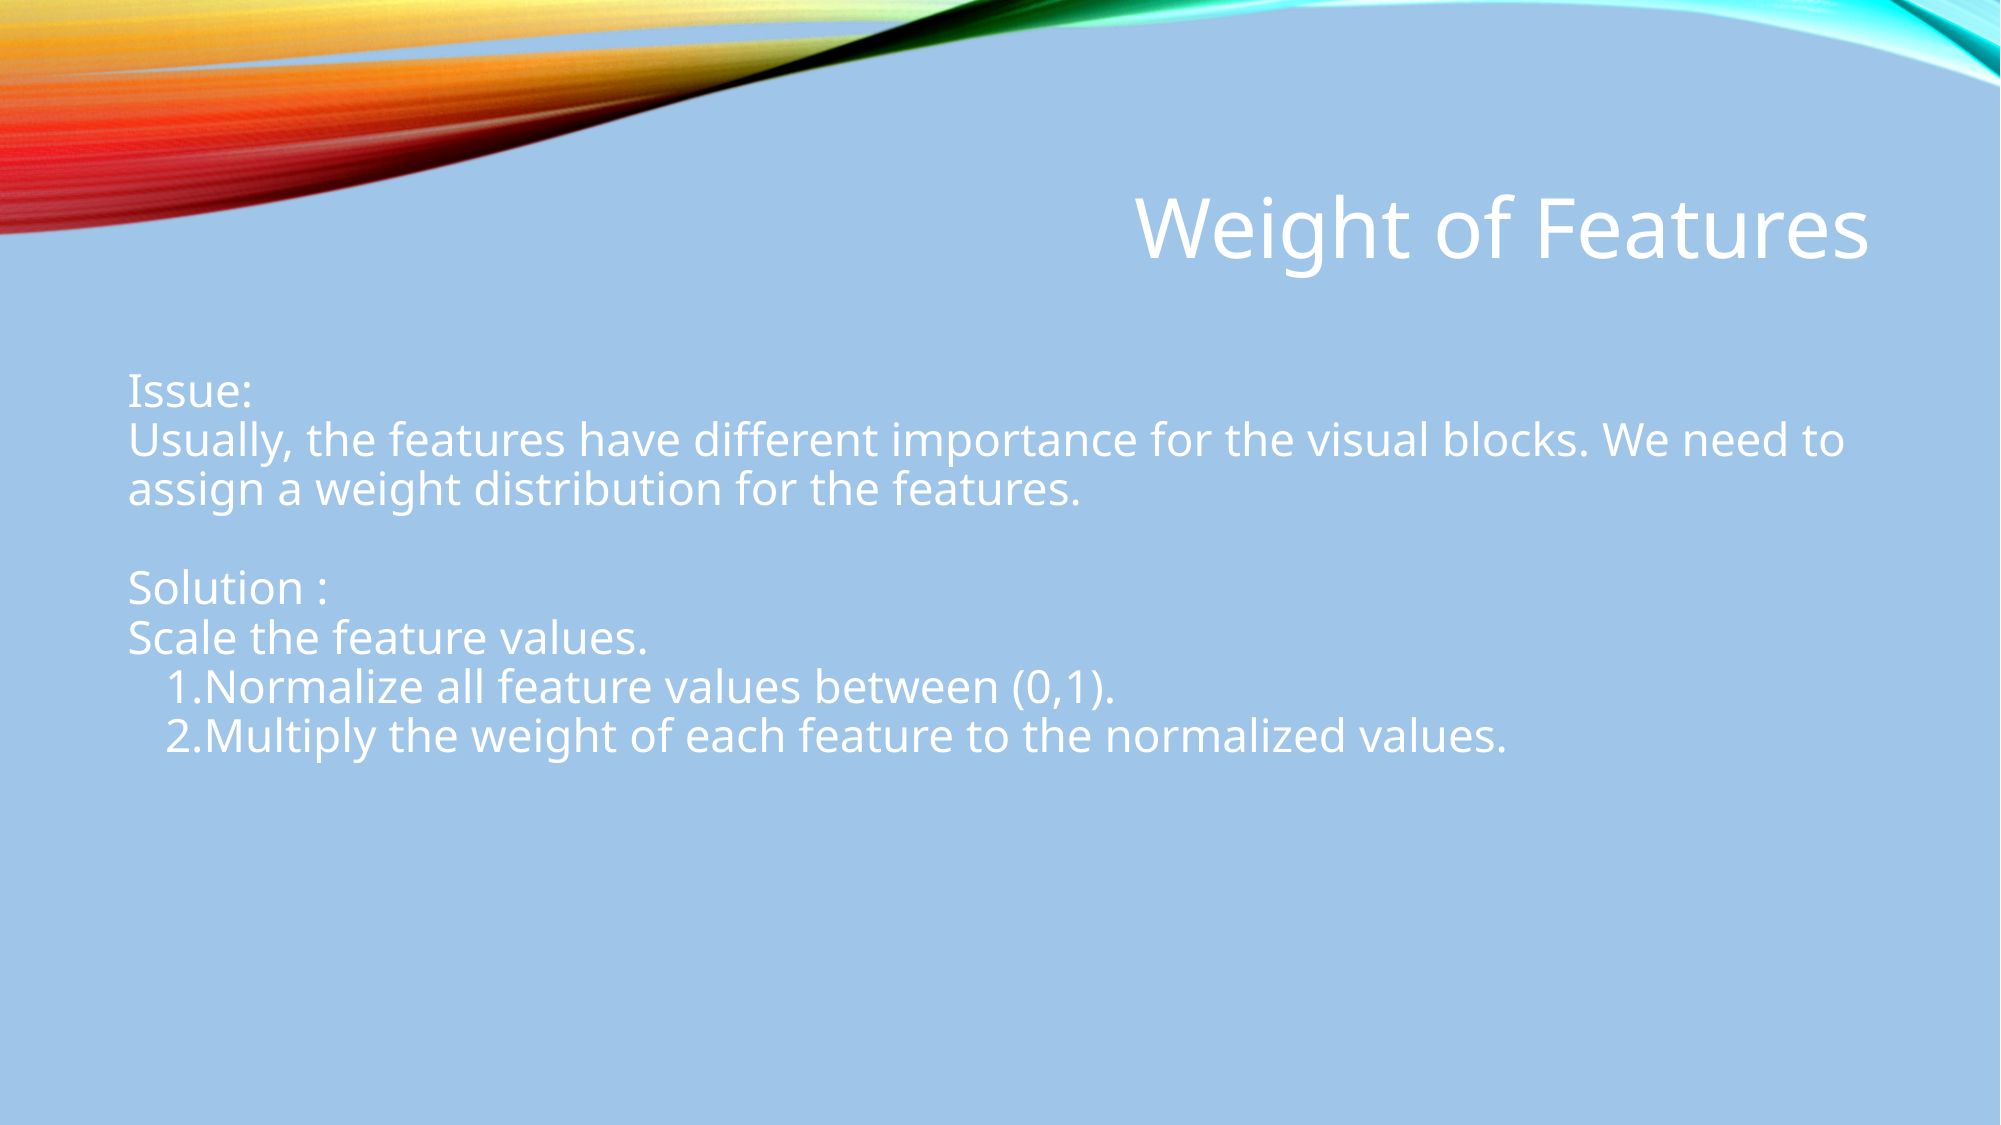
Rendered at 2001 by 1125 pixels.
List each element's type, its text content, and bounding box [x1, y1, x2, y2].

title Weight of Features [474, 125, 1888, 338]
list Issue: Usually, the features have different importance for the visual blocks. We need to assign a weight distribution for the features. Solution : Scale the feature values. Normalize all feature values between (0,1). Multiply the weight of each feature to the normalized values. [112, 360, 1888, 1072]
picture [0, 0, 2000, 237]
